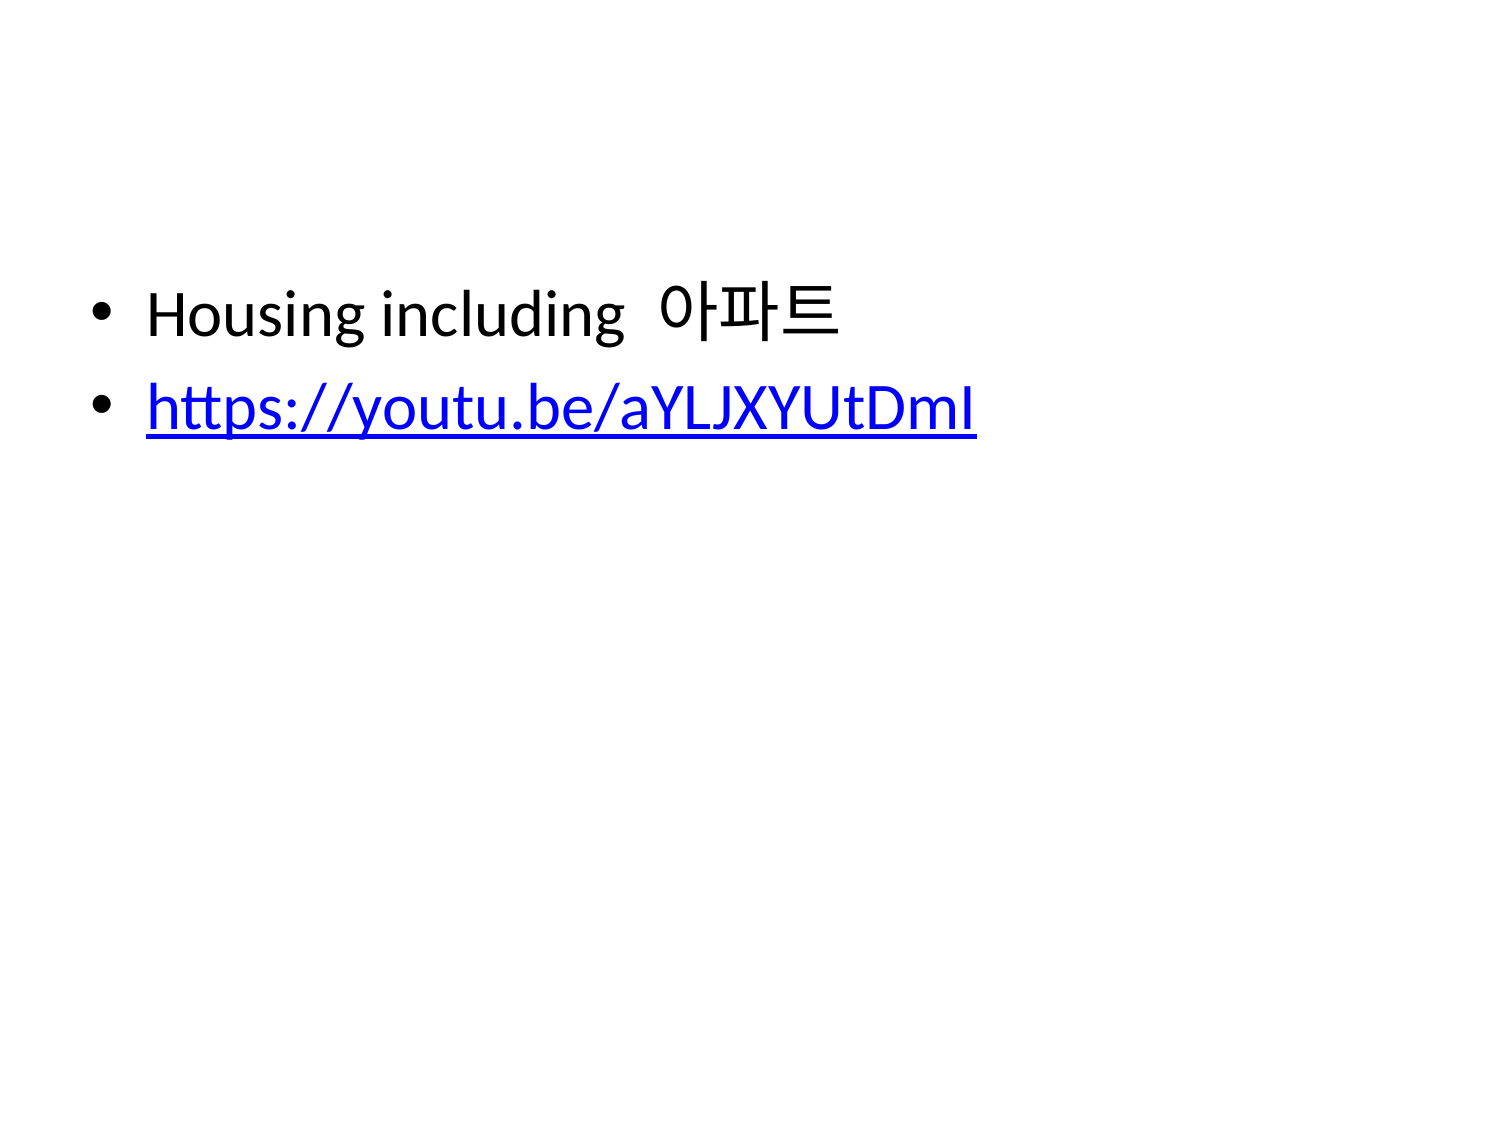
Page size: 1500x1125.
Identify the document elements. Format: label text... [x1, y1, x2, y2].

list Housing including 아파트 https://youtu.be/aYLJXYUtDmI [75, 262, 1425, 1005]
